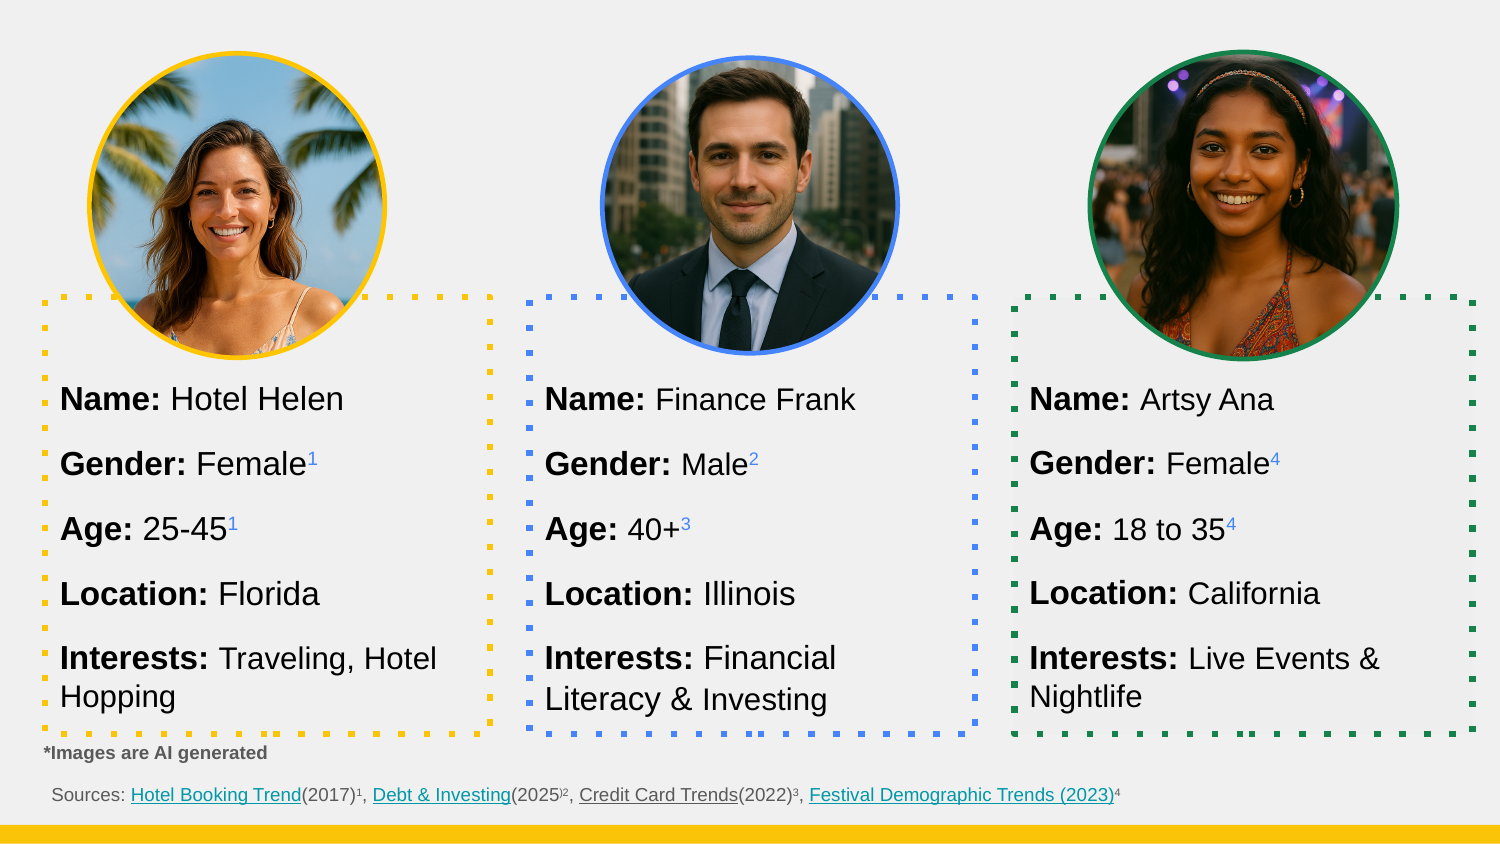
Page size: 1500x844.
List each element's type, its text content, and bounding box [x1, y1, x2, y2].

text_box *Images are AI generated [28, 729, 1003, 775]
picture [1089, 51, 1398, 360]
picture [89, 53, 386, 358]
text_box [0, 824, 1500, 844]
list Name: Hotel Helen Gender: Female1 Age: 25-451 Location: Florida Interests: Traveling, Hotel Hopping [44, 297, 491, 729]
text_box Sources: Hotel Booking Trend(2017)1, Debt & Investing(2025)2, Credit Card Trends(2022)3, Festival Demographic Trends (2023)4 [36, 771, 1310, 817]
list Name: Finance Frank Gender: Male2 Age: 40+3 Location: Illinois Interests: Financial Literacy & Investing [529, 297, 976, 729]
list Name: Artsy Ana Gender: Female4 Age: 18 to 354 Location: California Interests: Live Events & Nightlife [1014, 297, 1473, 735]
picture [601, 57, 898, 354]
